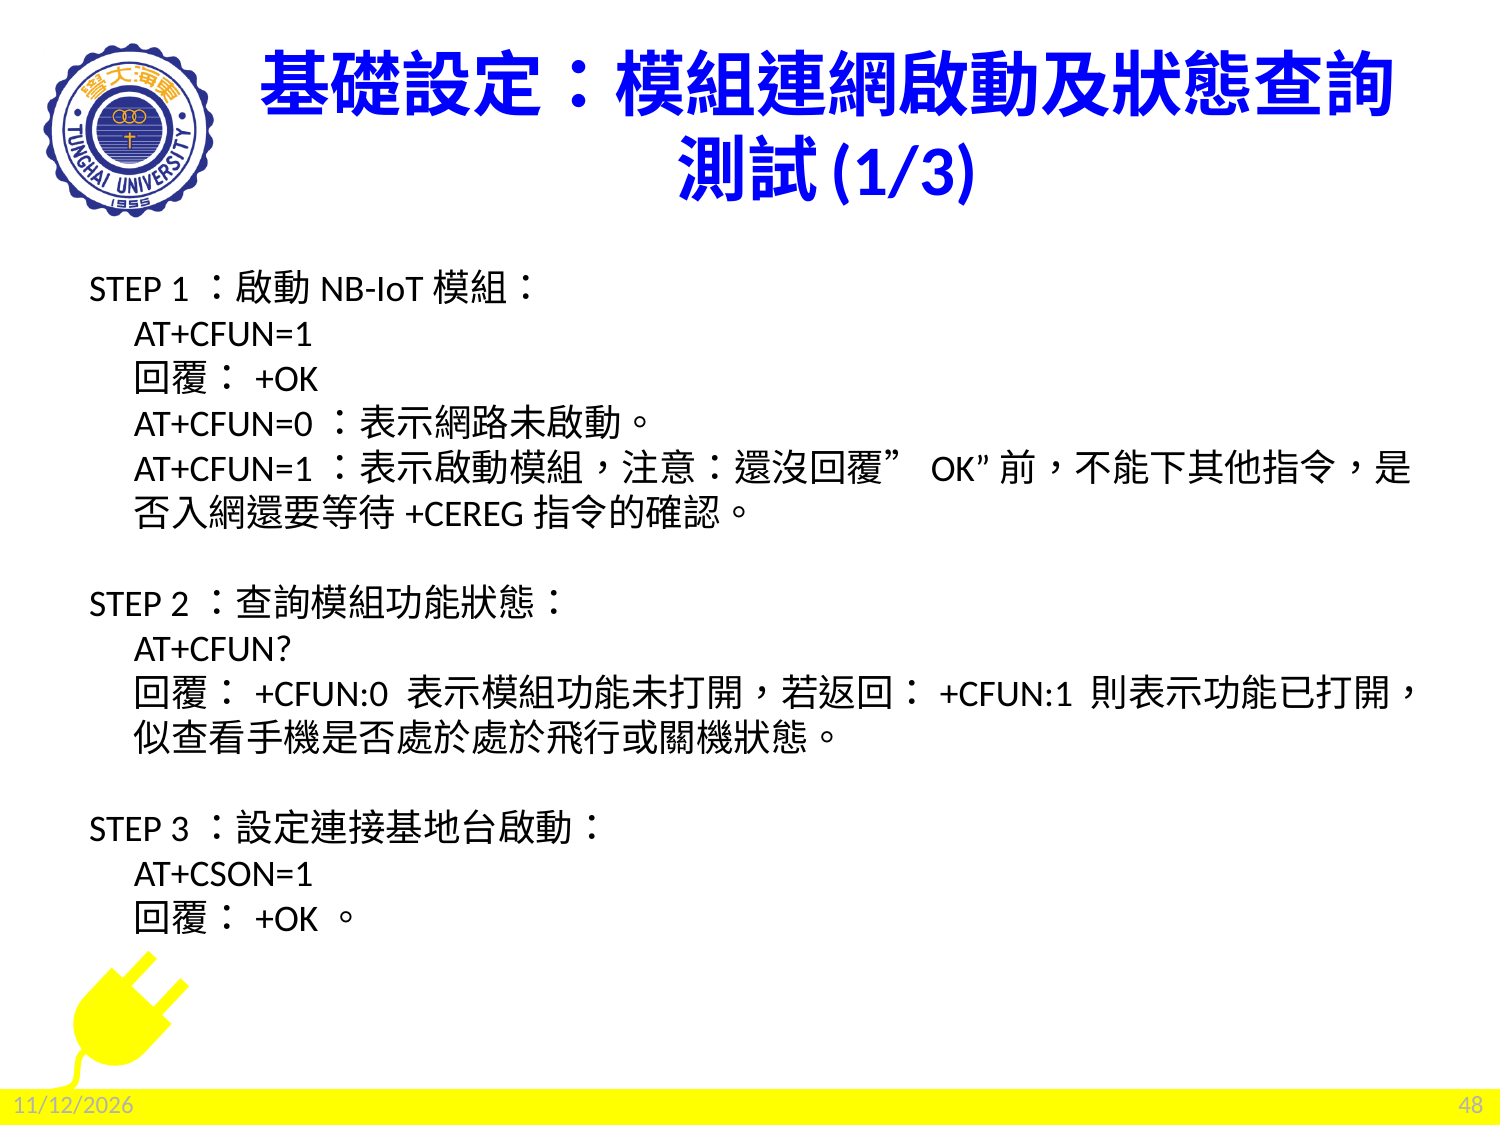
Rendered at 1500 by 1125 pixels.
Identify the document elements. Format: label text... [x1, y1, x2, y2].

picture [42, 42, 215, 219]
picture [0, 950, 1500, 1125]
title 基礎設定：模組連網啟動及狀態查詢測試(1/3) [215, 30, 1439, 219]
slide_number 48 [1148, 1082, 1499, 1125]
footer [512, 1082, 988, 1125]
text_box STEP 1：啟動NB-IoT模組： AT+CFUN=1 回覆：+OK AT+CFUN=0：表示網路未啟動。 AT+CFUN=1：表示啟動模組，注意：還沒回覆”OK”前，不能下其他指令，是否入網還要等待+CEREG指令的確認。 STEP 2：查詢模組功能狀態： AT+CFUN? 回覆：+CFUN:0 表示模組功能未打開，若返回：+CFUN:1 則表示功能已打開，似查看手機是否處於處於飛行或關機狀態。 STEP 3：設定連接基地台啟動： AT+CSON=1 回覆：+OK。 [74, 256, 1439, 992]
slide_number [0, 1082, 348, 1125]
